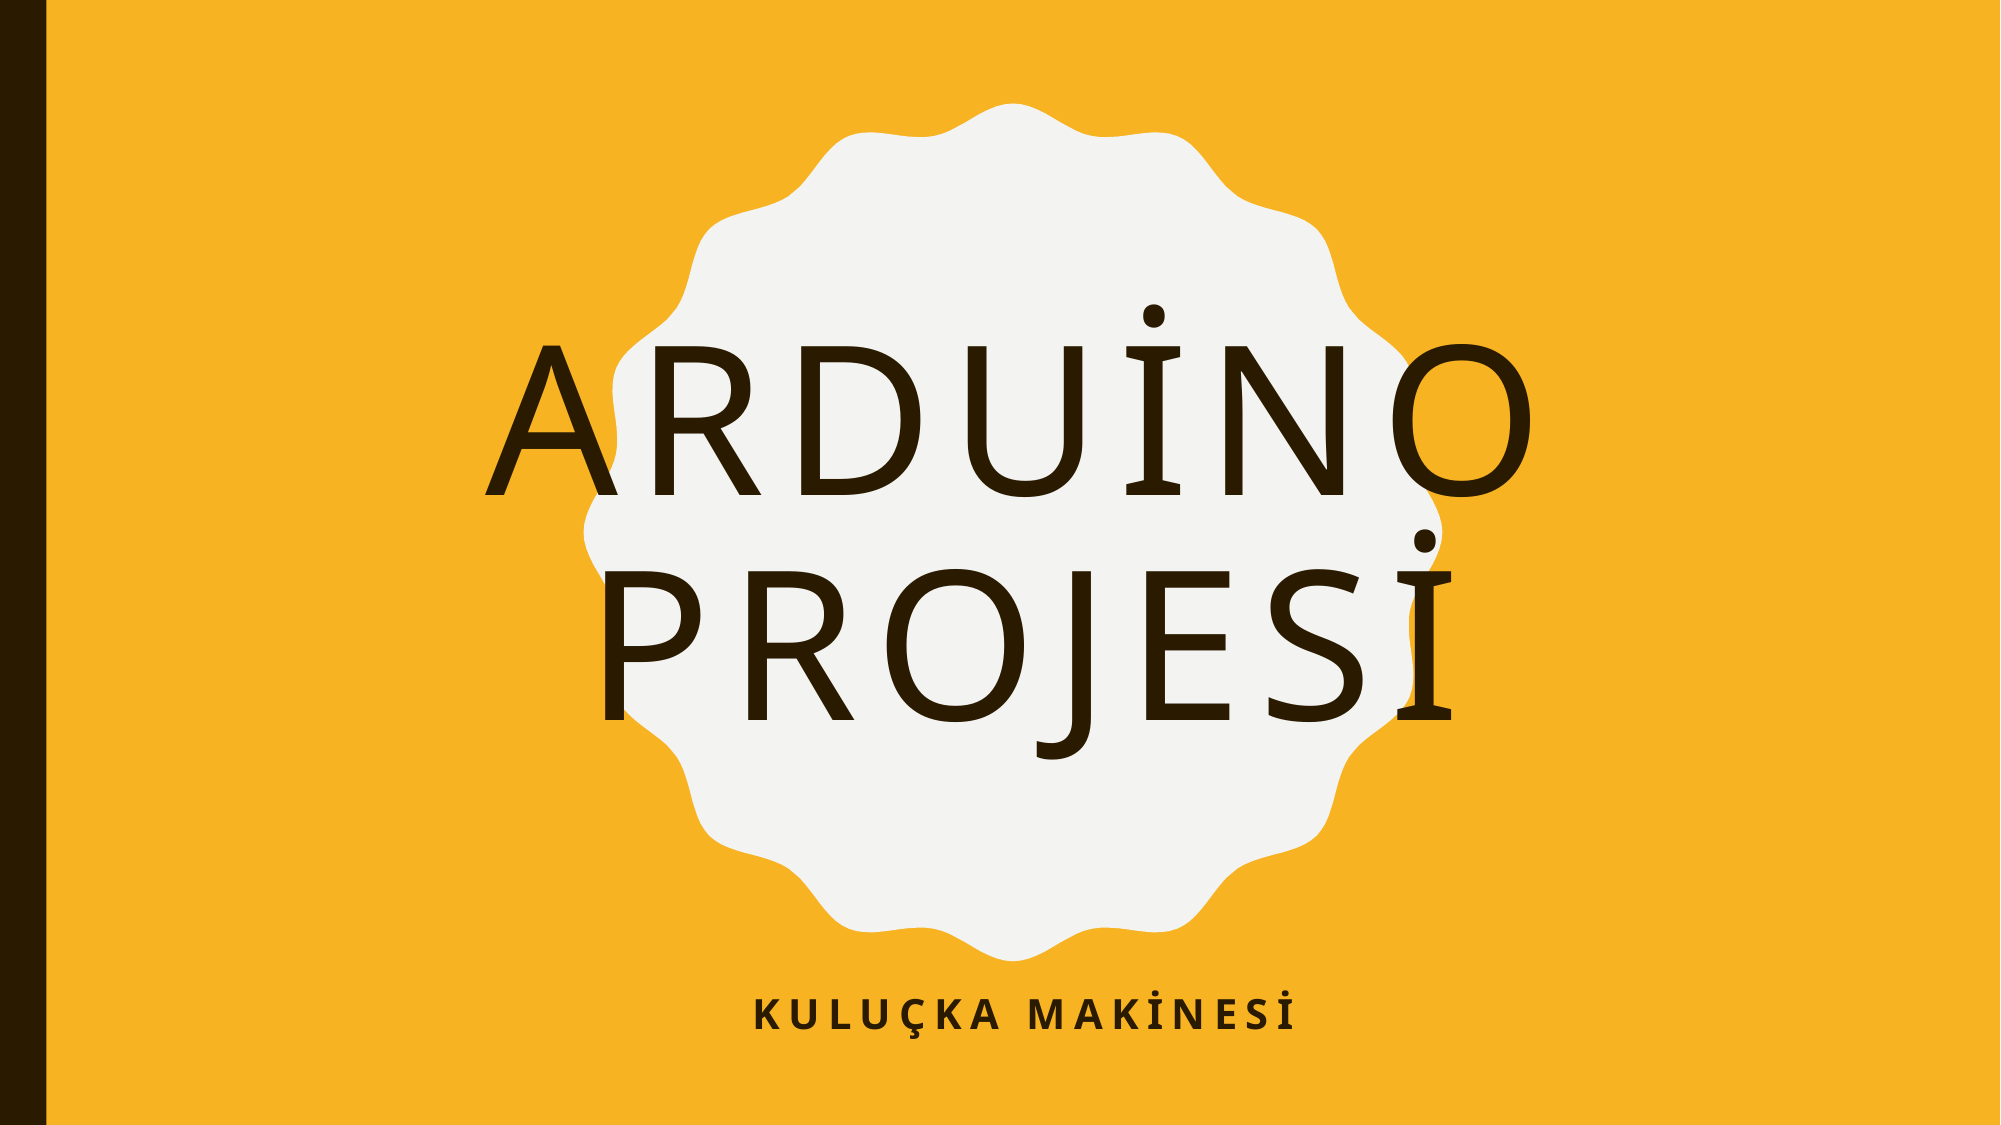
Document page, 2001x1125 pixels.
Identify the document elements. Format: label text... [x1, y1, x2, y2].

subtitle Kuluçka makinesi [363, 980, 1684, 1103]
title Arduino projesi [176, 180, 1870, 902]
